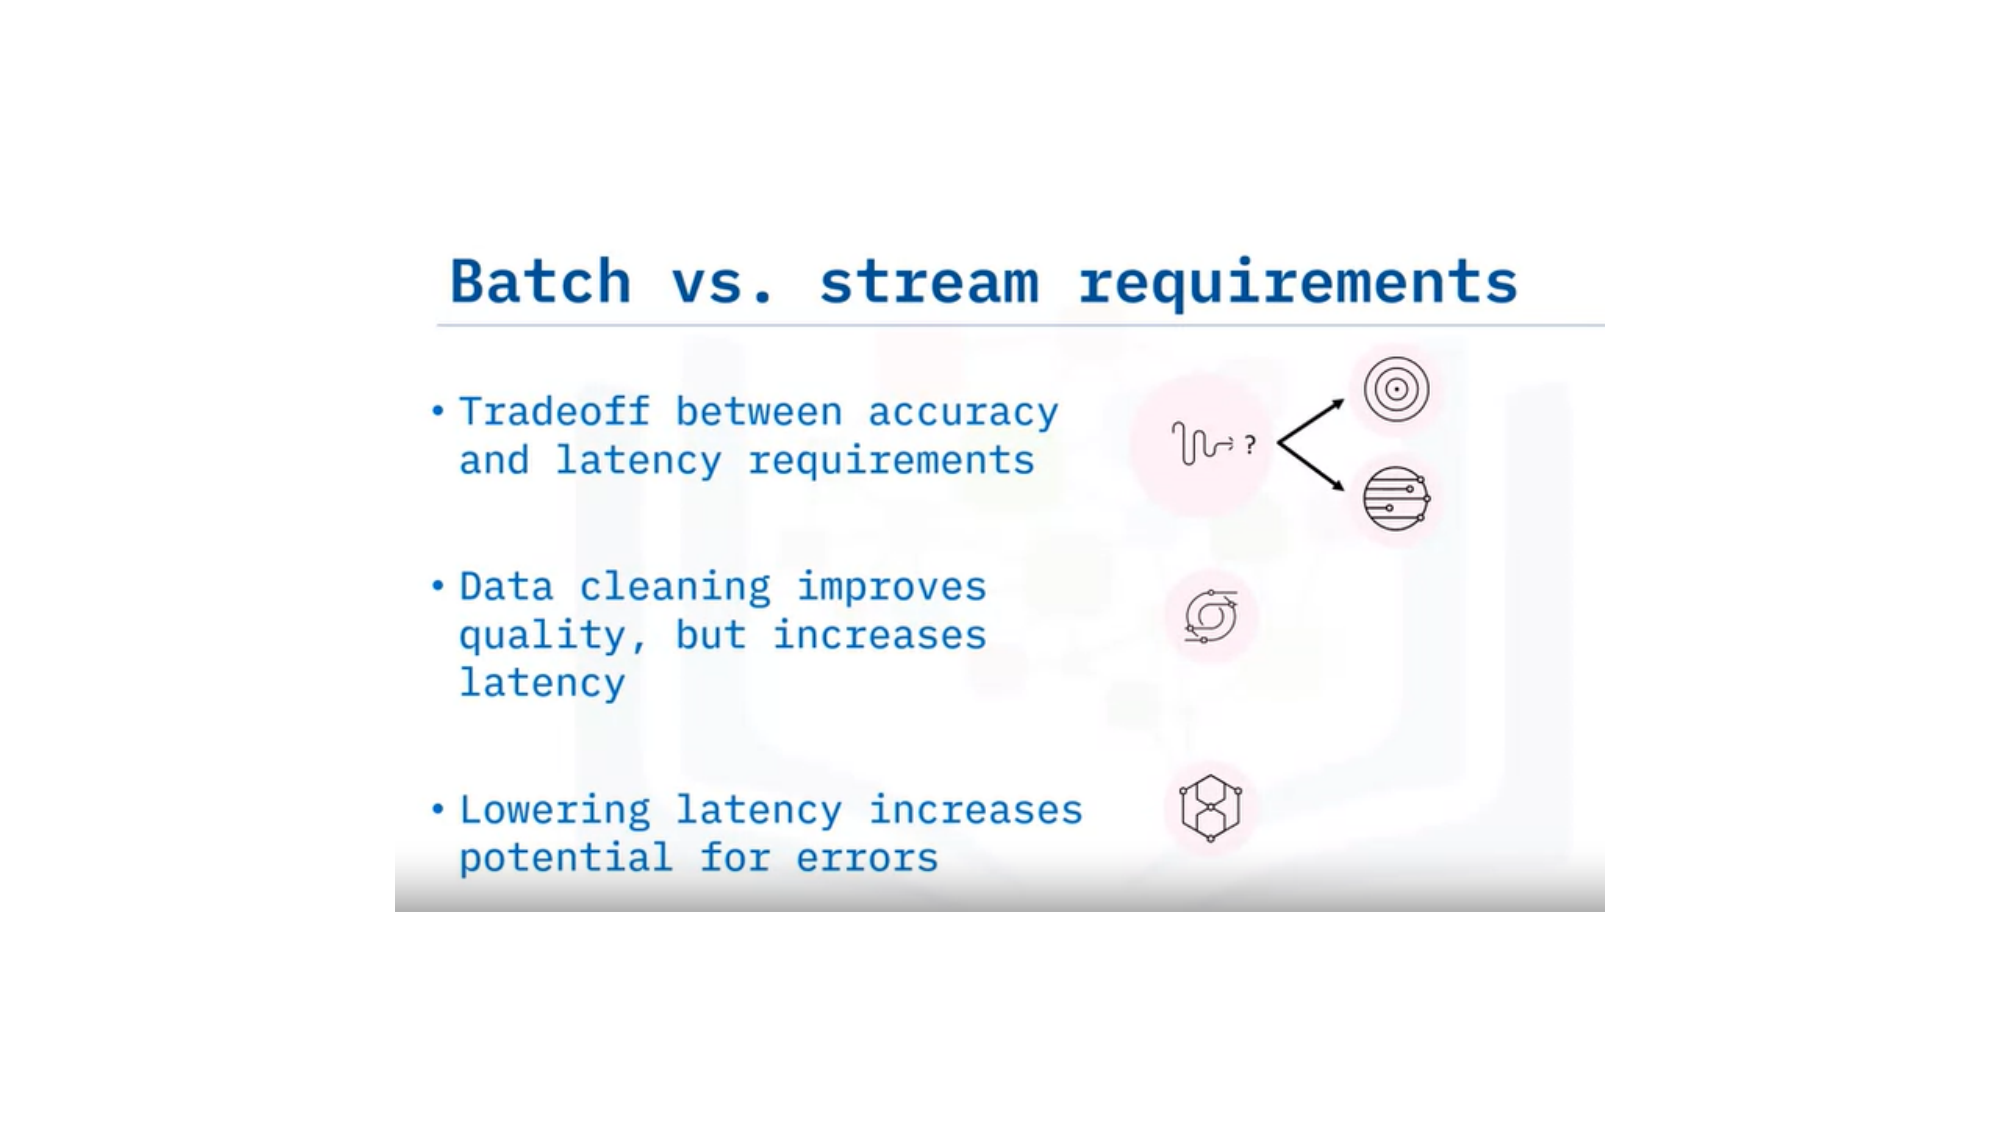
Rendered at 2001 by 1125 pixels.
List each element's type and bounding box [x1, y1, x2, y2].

picture [395, 213, 1605, 912]
